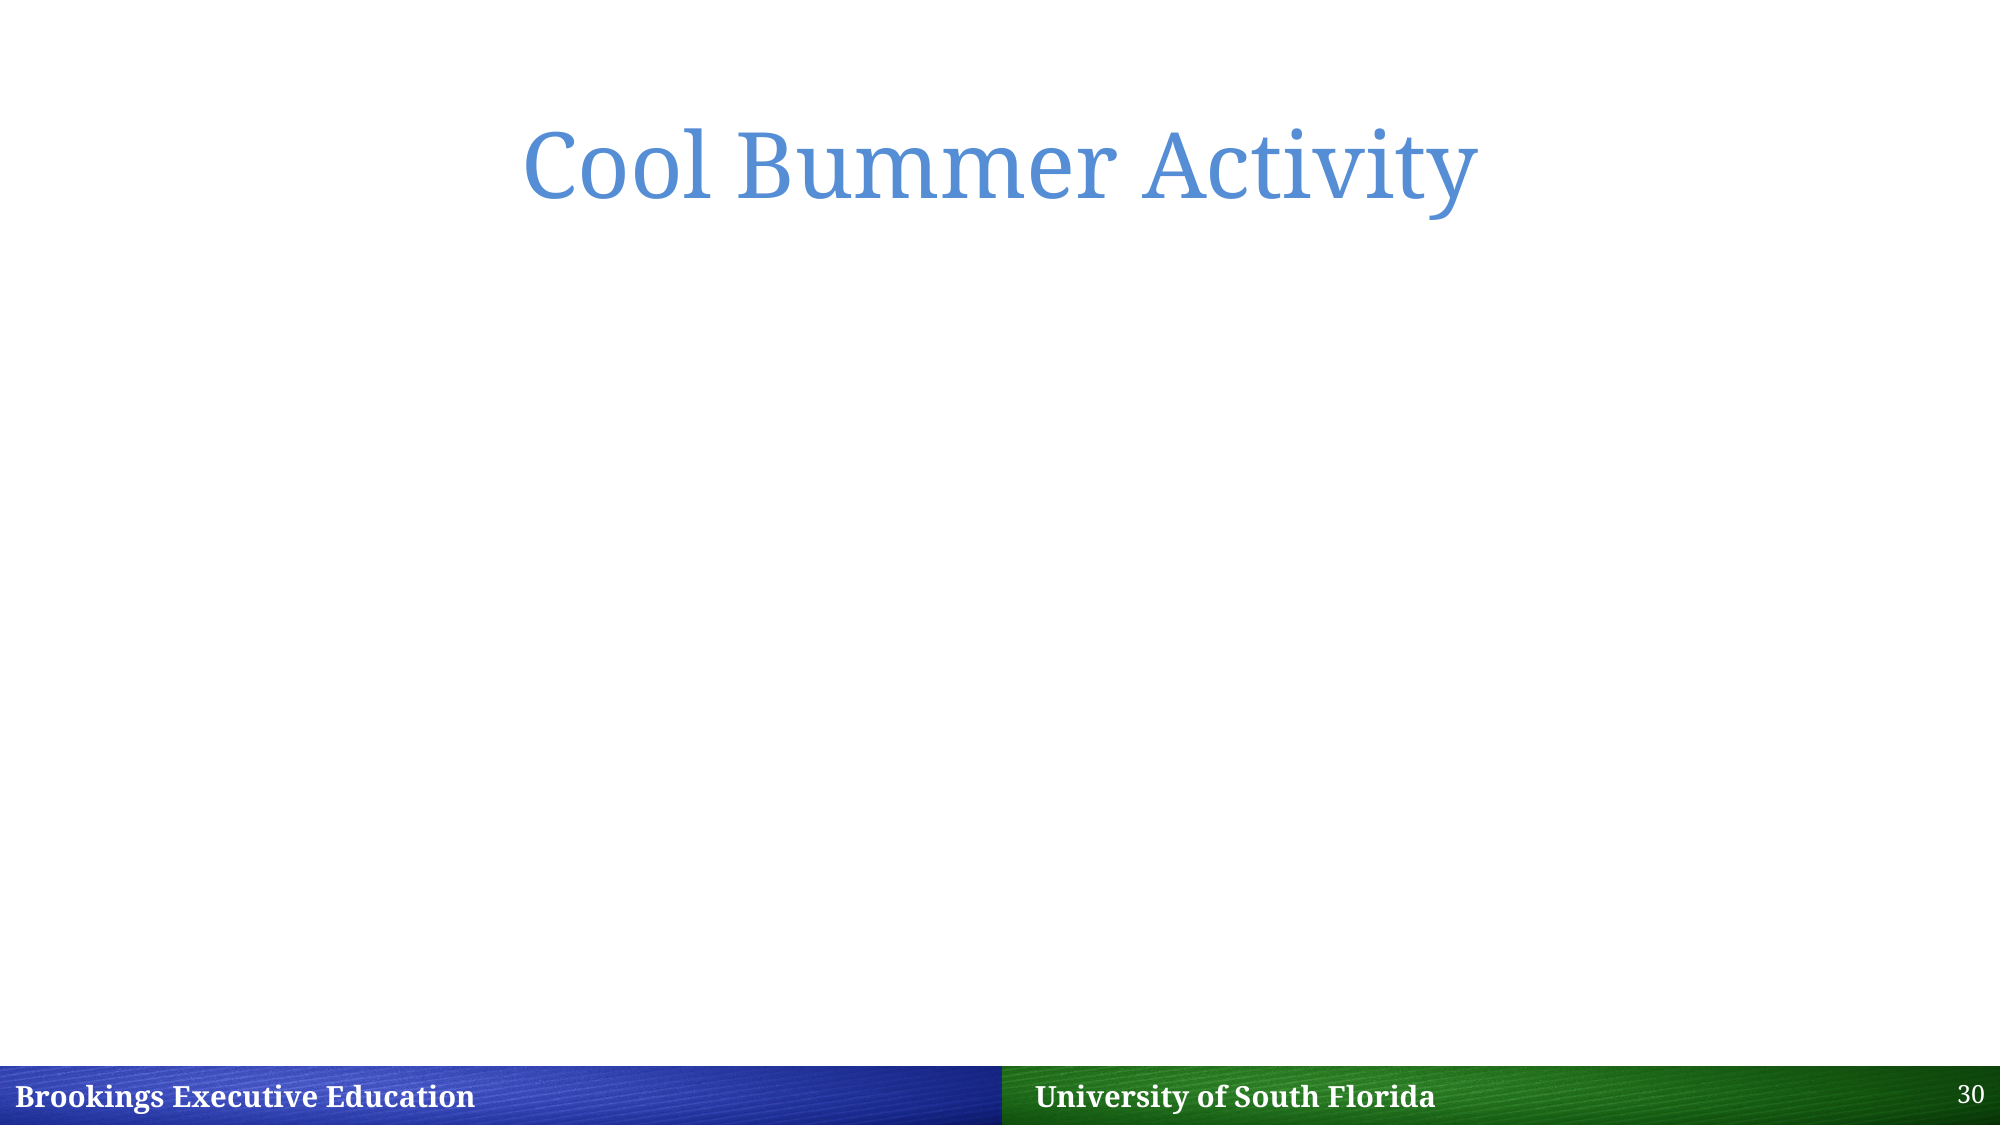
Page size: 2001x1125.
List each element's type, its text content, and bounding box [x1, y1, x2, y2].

footer Brookings Executive Education University of South Florida [0, 1066, 1932, 1125]
slide_number 30 [1932, 1066, 2000, 1125]
title Cool Bummer Activity [137, 59, 1863, 278]
